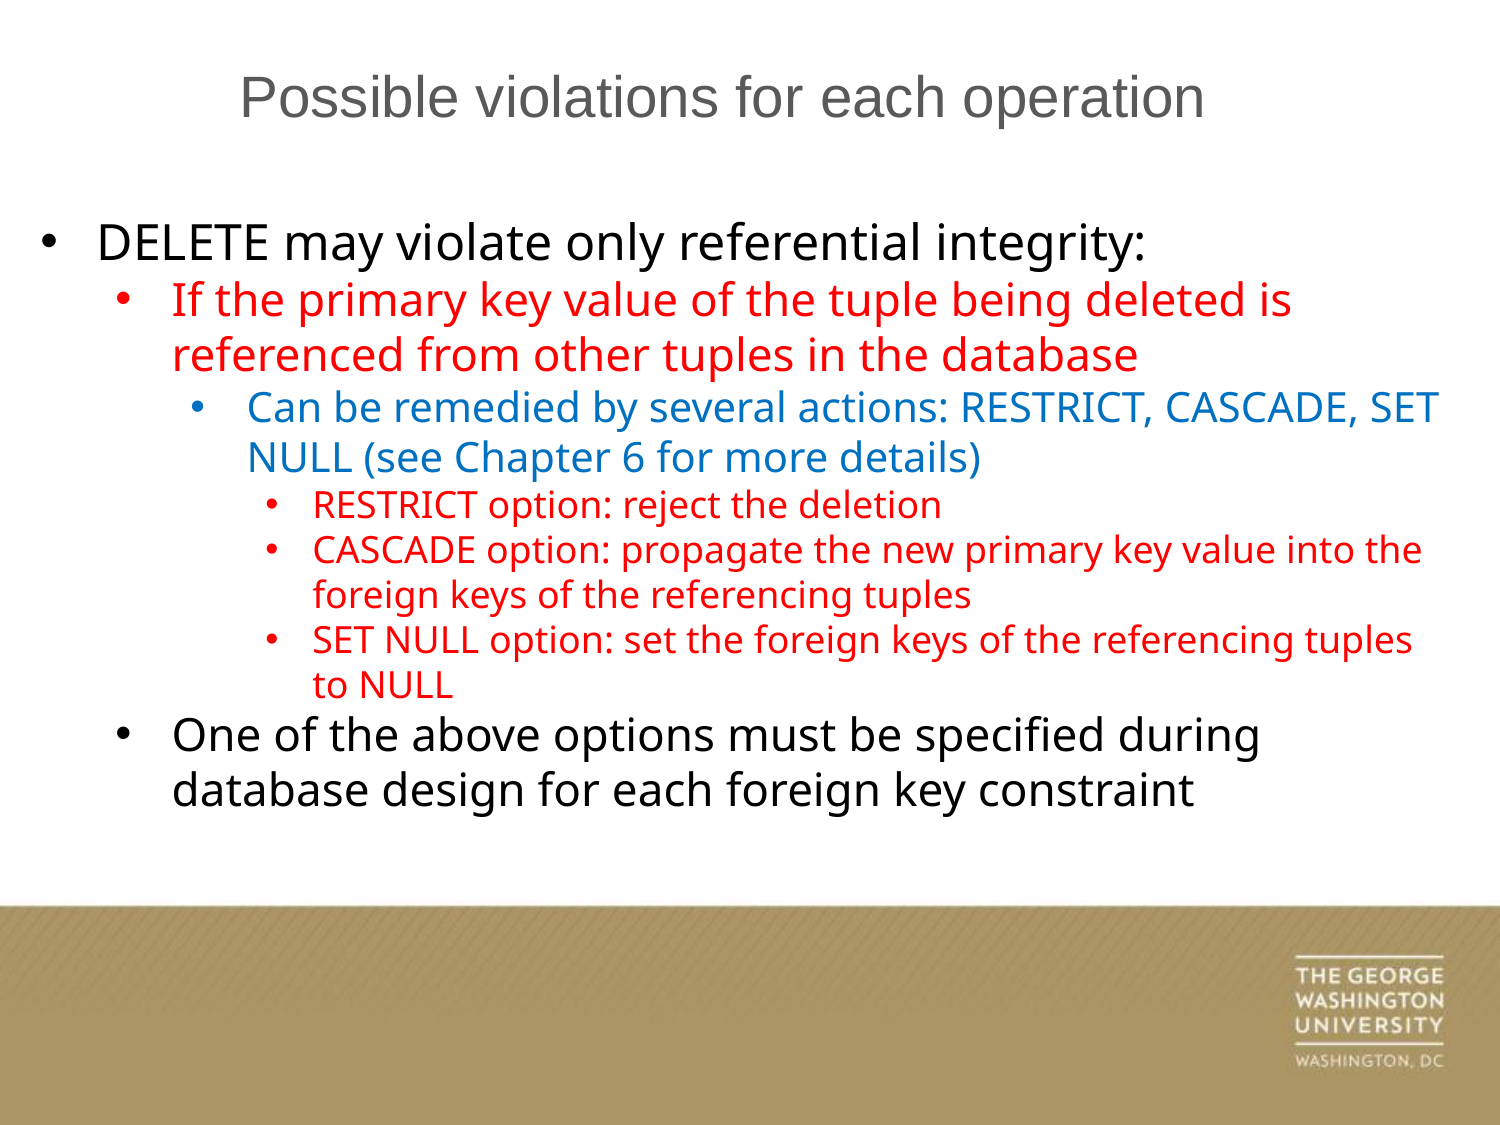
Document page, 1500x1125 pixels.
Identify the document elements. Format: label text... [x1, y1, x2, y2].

title Possible violations for each operation [172, 51, 1275, 203]
picture [0, 0, 1500, 1125]
text_box DELETE may violate only referential integrity: If the primary key value of the tuple being deleted is referenced from other tuples in the database Can be remedied by several actions: RESTRICT, CASCADE, SET NULL (see Chapter 6 for more details) RESTRICT option: reject the deletion CASCADE option: propagate the new primary key value into the foreign keys of the referencing tuples SET NULL option: set the foreign keys of the referencing tuples to NULL One of the above options must be specified during database design for each foreign key constraint [25, 203, 1469, 823]
